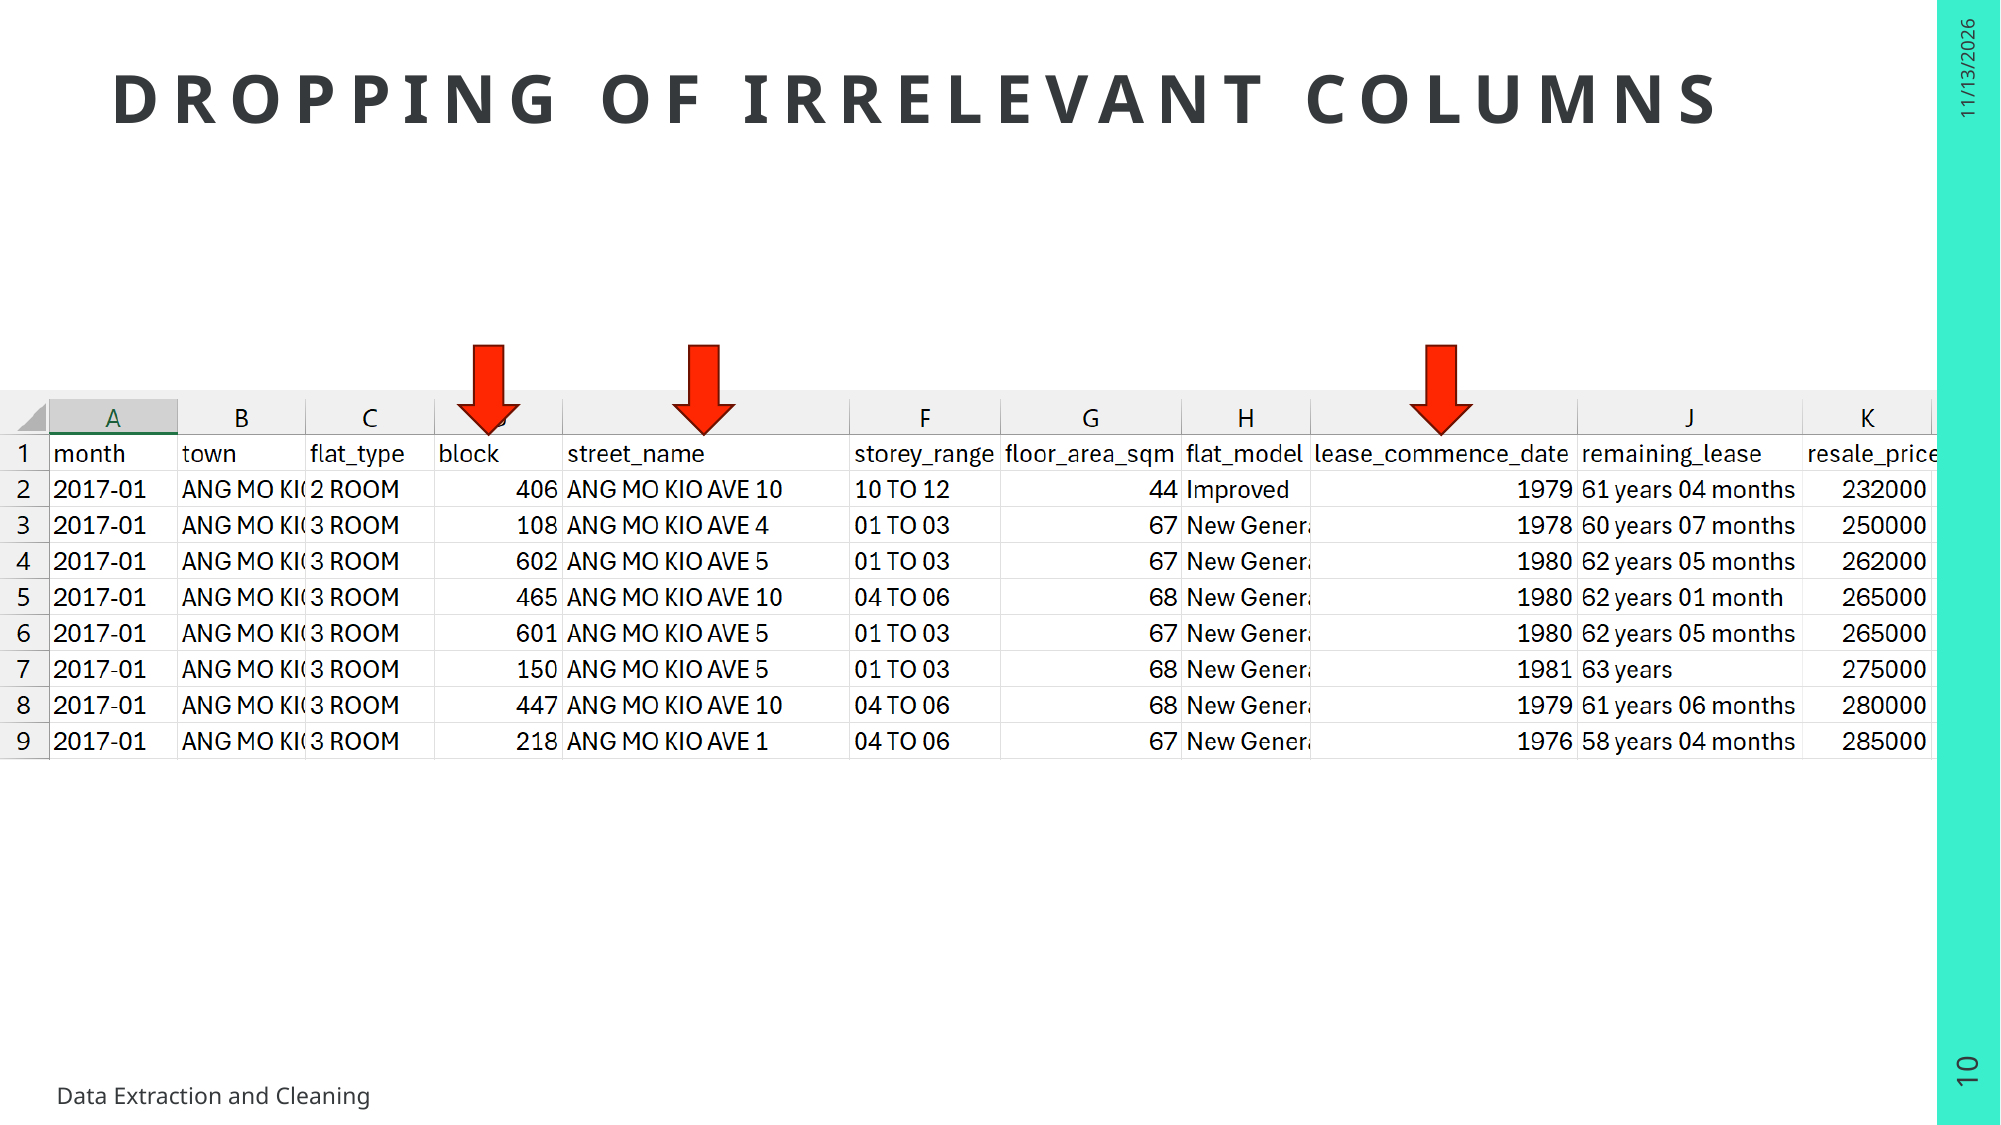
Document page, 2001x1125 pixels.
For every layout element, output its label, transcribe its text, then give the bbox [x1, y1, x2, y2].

picture [0, 390, 1937, 760]
text_box [472, 344, 505, 390]
title Dropping of irrelevant columns [95, 51, 1883, 147]
text_box Data Extraction and Cleaning [41, 1081, 580, 1110]
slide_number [1937, 0, 2000, 139]
slide_number 10 [1937, 1019, 2000, 1125]
text_box [688, 344, 720, 390]
text_box [1425, 344, 1458, 390]
